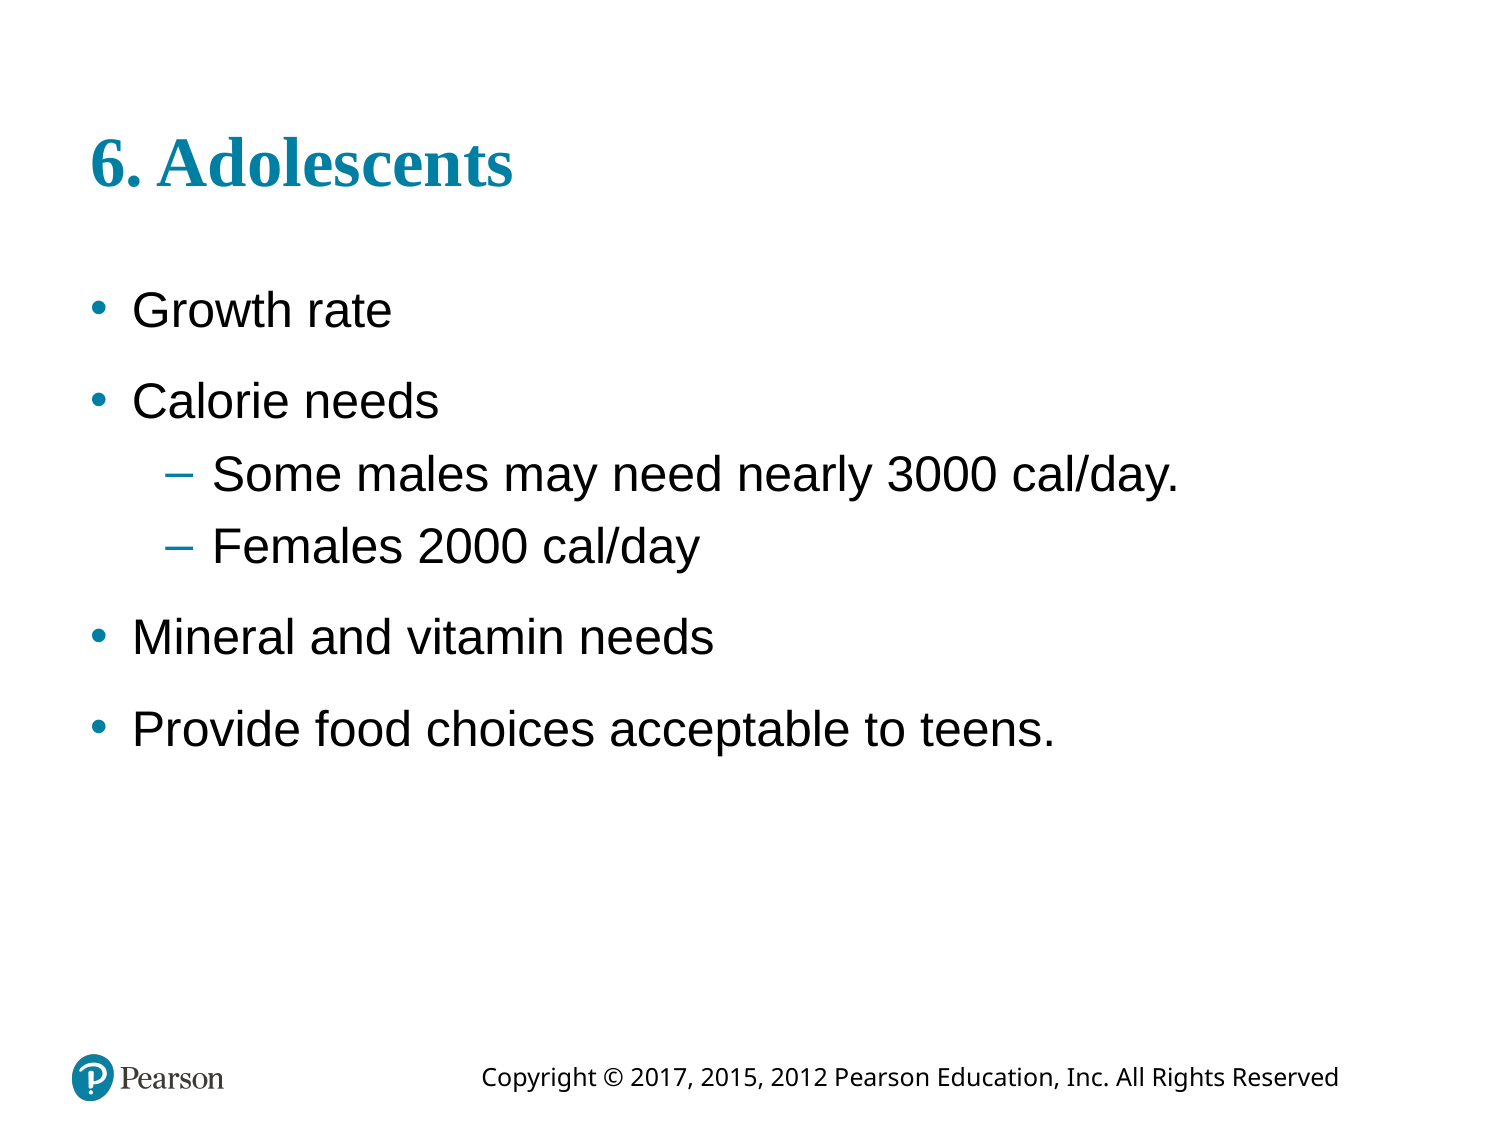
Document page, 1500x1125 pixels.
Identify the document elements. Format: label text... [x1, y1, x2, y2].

list Growth rate Calorie needs Some males may need nearly 3000 cal/day. Females 2000 cal/day Mineral and vitamin needs Provide food choices acceptable to teens. [75, 262, 1425, 1005]
picture [72, 1087, 83, 1101]
picture [80, 1063, 106, 1088]
title 6. Adolescents [75, 35, 1425, 216]
picture [72, 1054, 88, 1070]
picture [98, 1054, 224, 1101]
